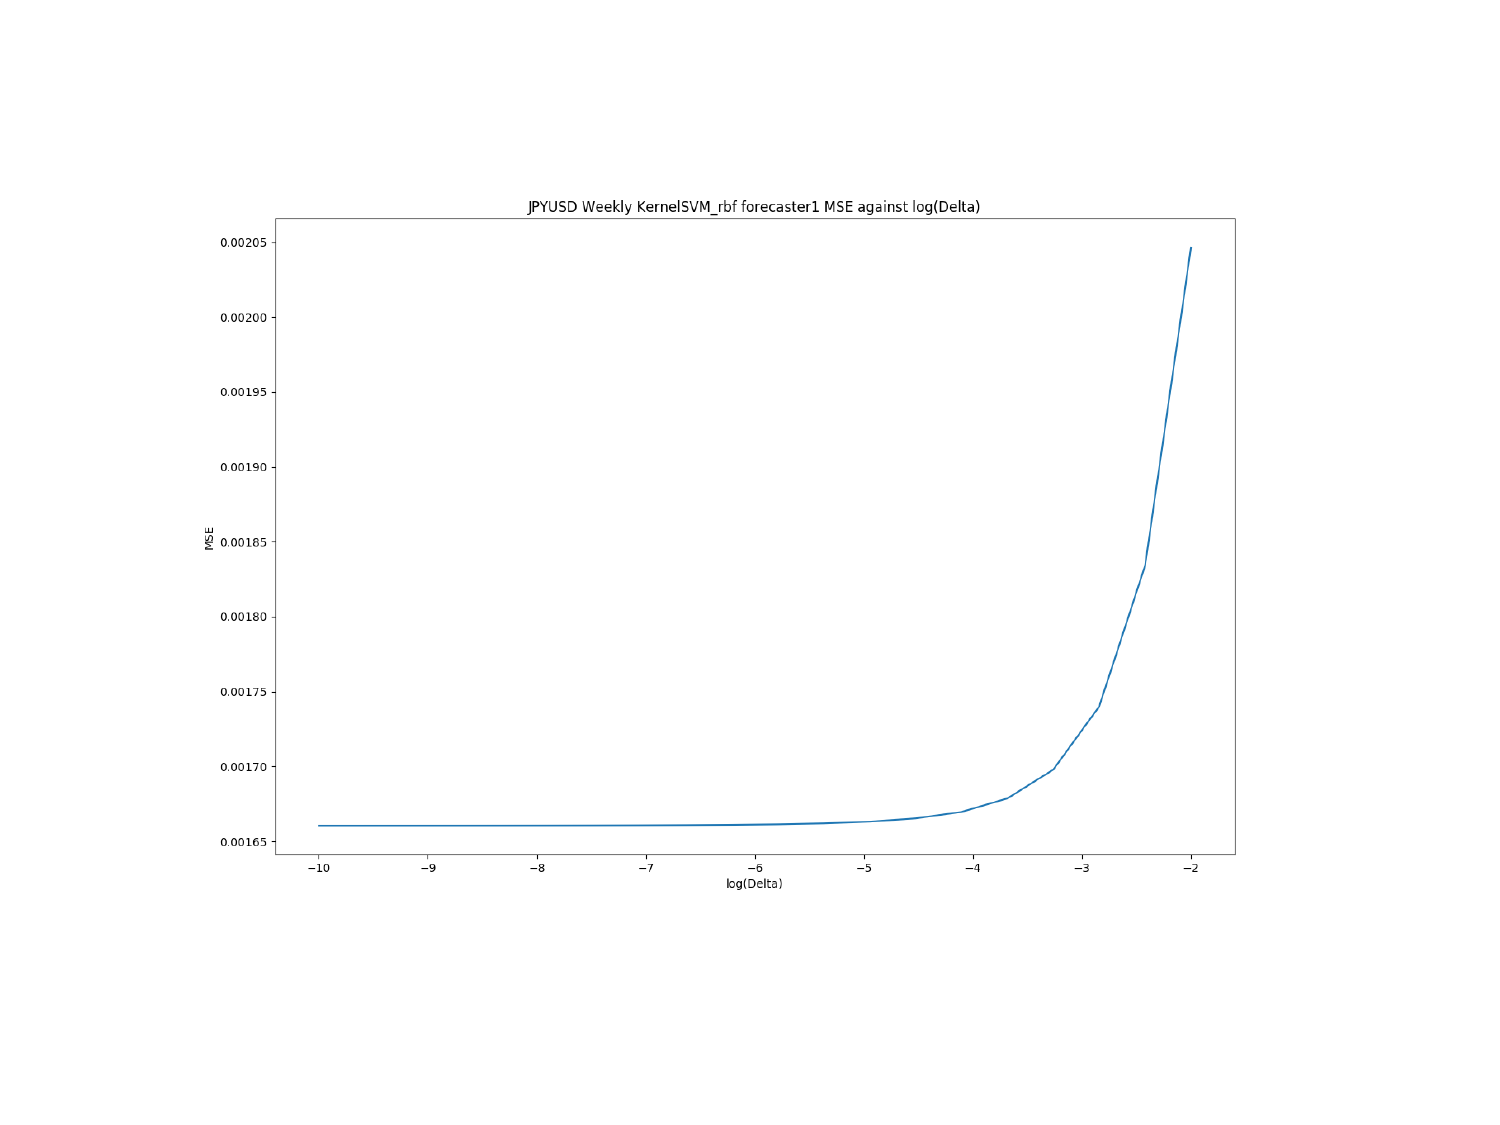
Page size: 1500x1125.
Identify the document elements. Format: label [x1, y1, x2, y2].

picture [119, 119, 1358, 946]
